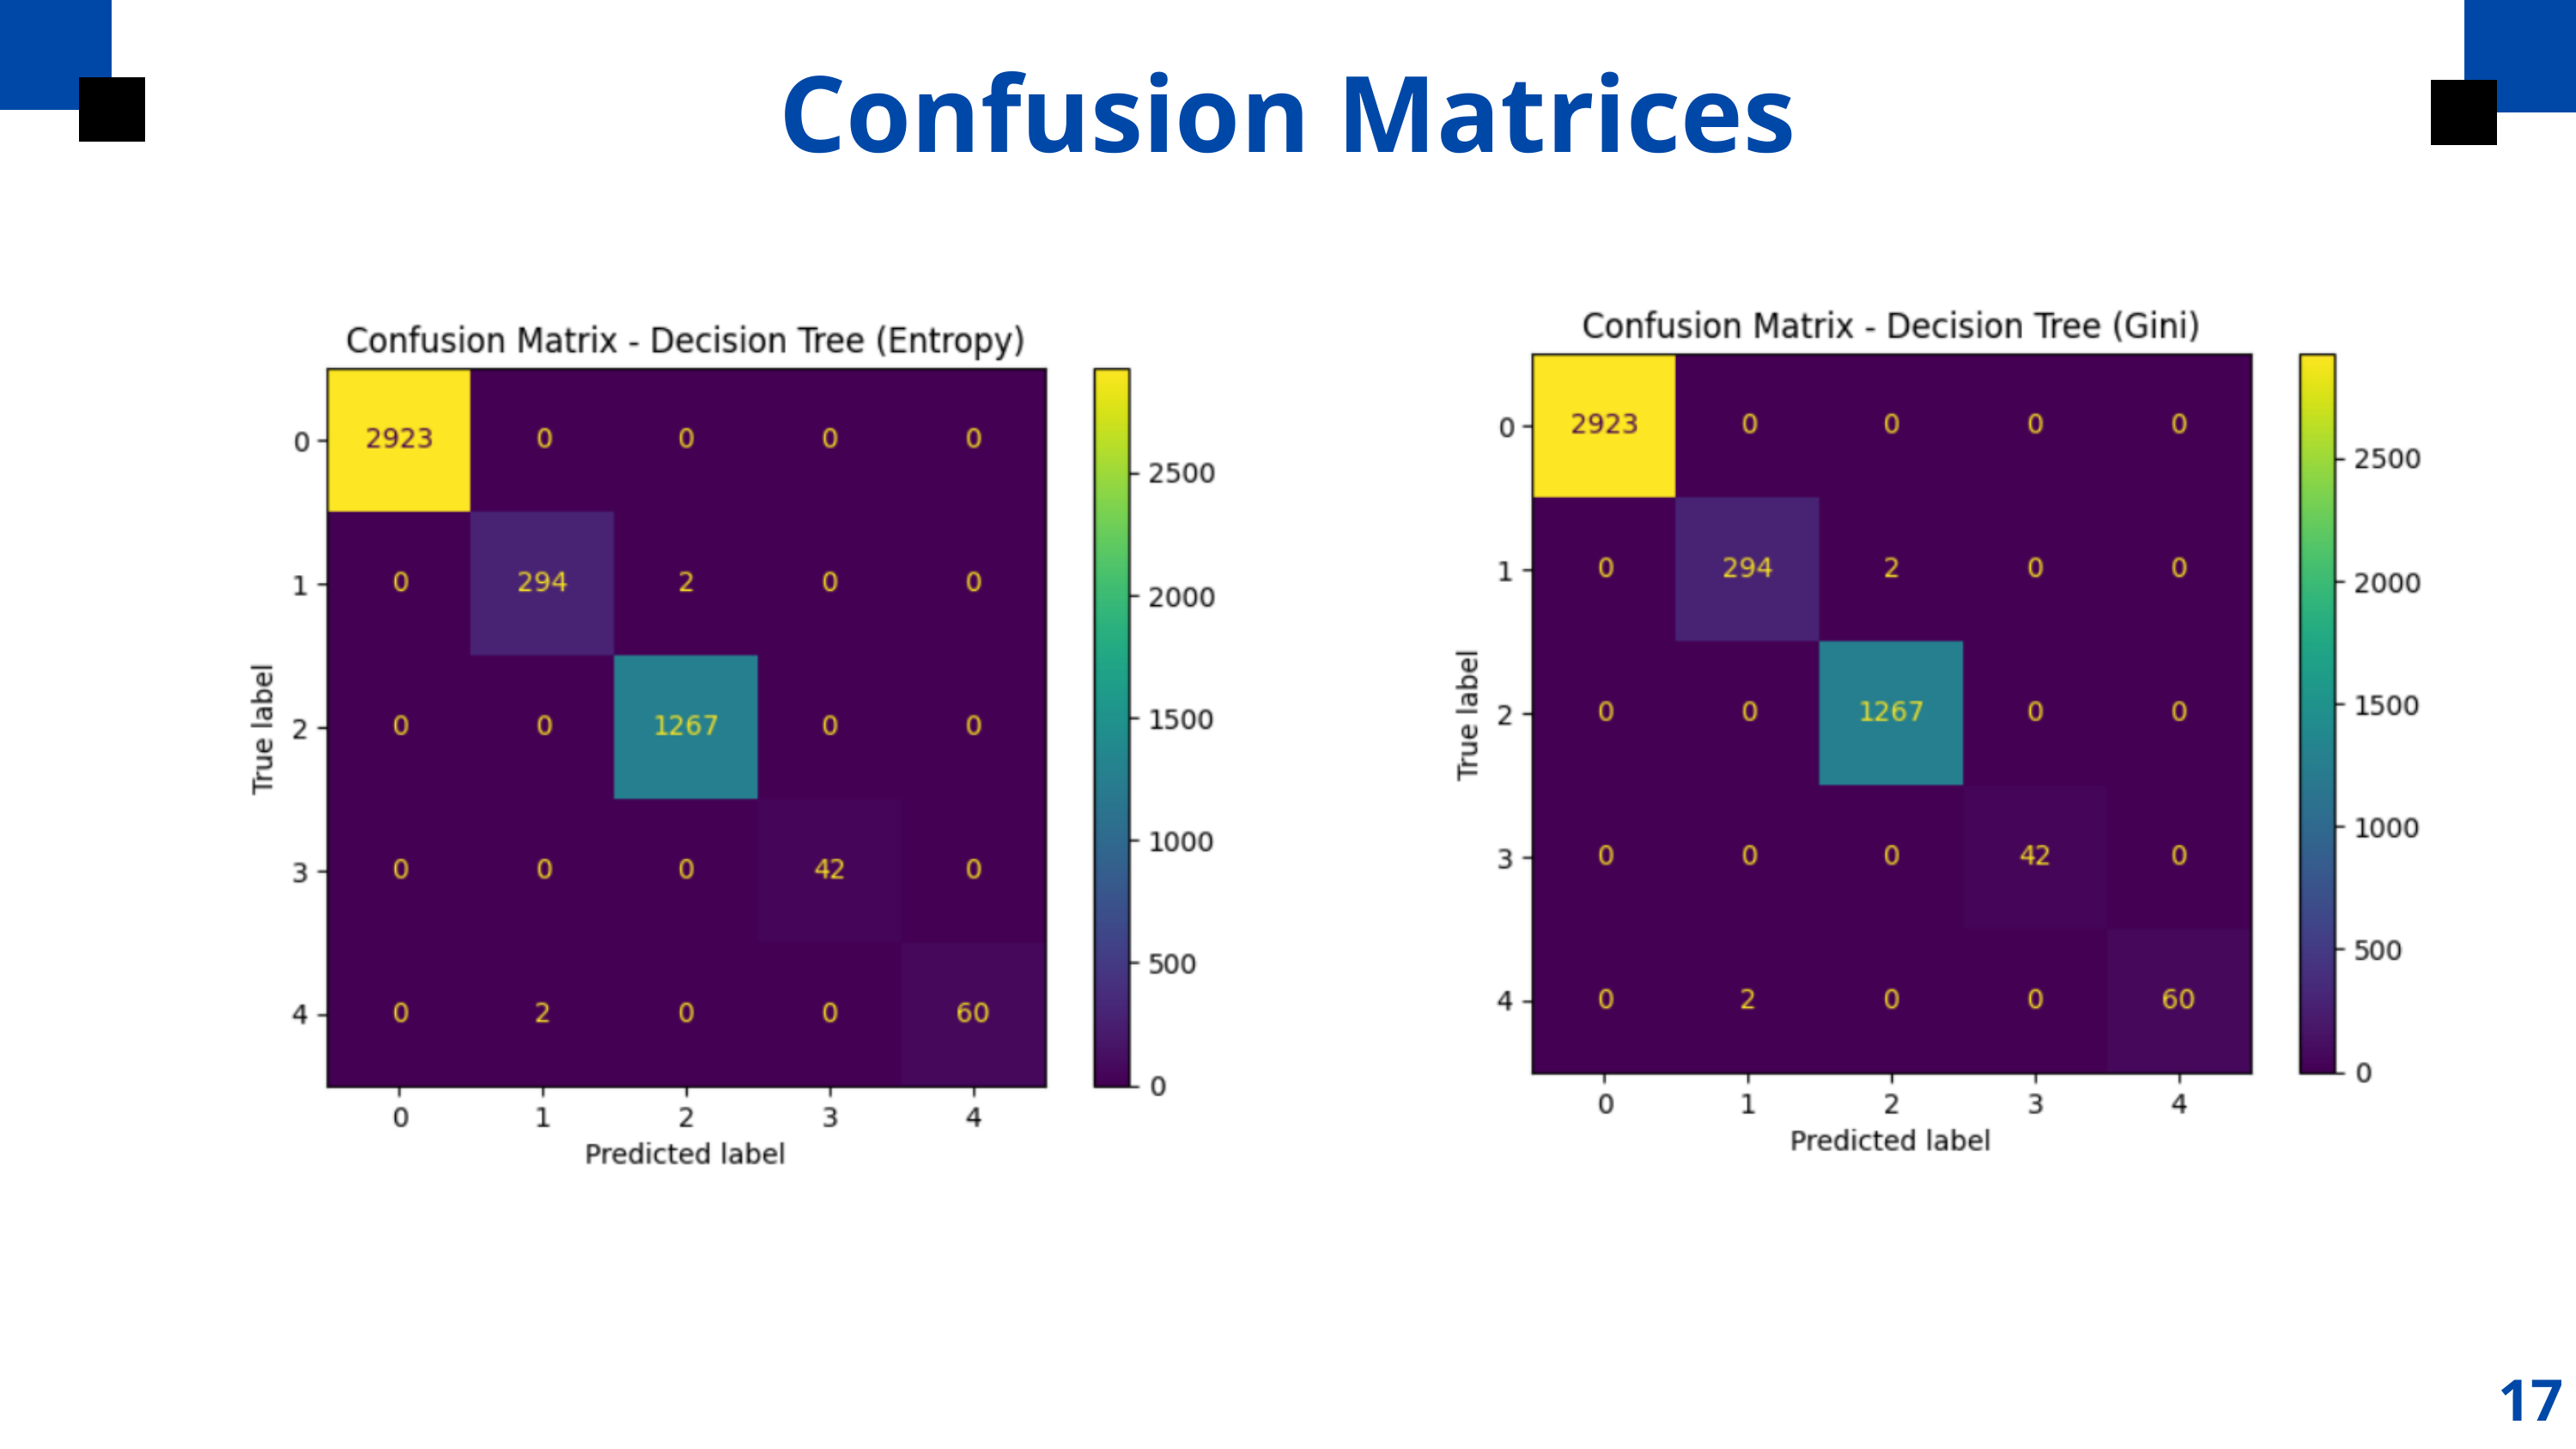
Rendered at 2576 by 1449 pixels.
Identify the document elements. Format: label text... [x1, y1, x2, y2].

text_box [78, 76, 145, 142]
text_box 17 [2464, 1363, 2564, 1433]
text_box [2464, 0, 2576, 113]
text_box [0, 0, 112, 110]
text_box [2431, 79, 2498, 145]
text_box [235, 312, 1217, 1177]
text_box Confusion Matrices [235, 46, 2340, 173]
text_box [1451, 306, 2432, 1184]
